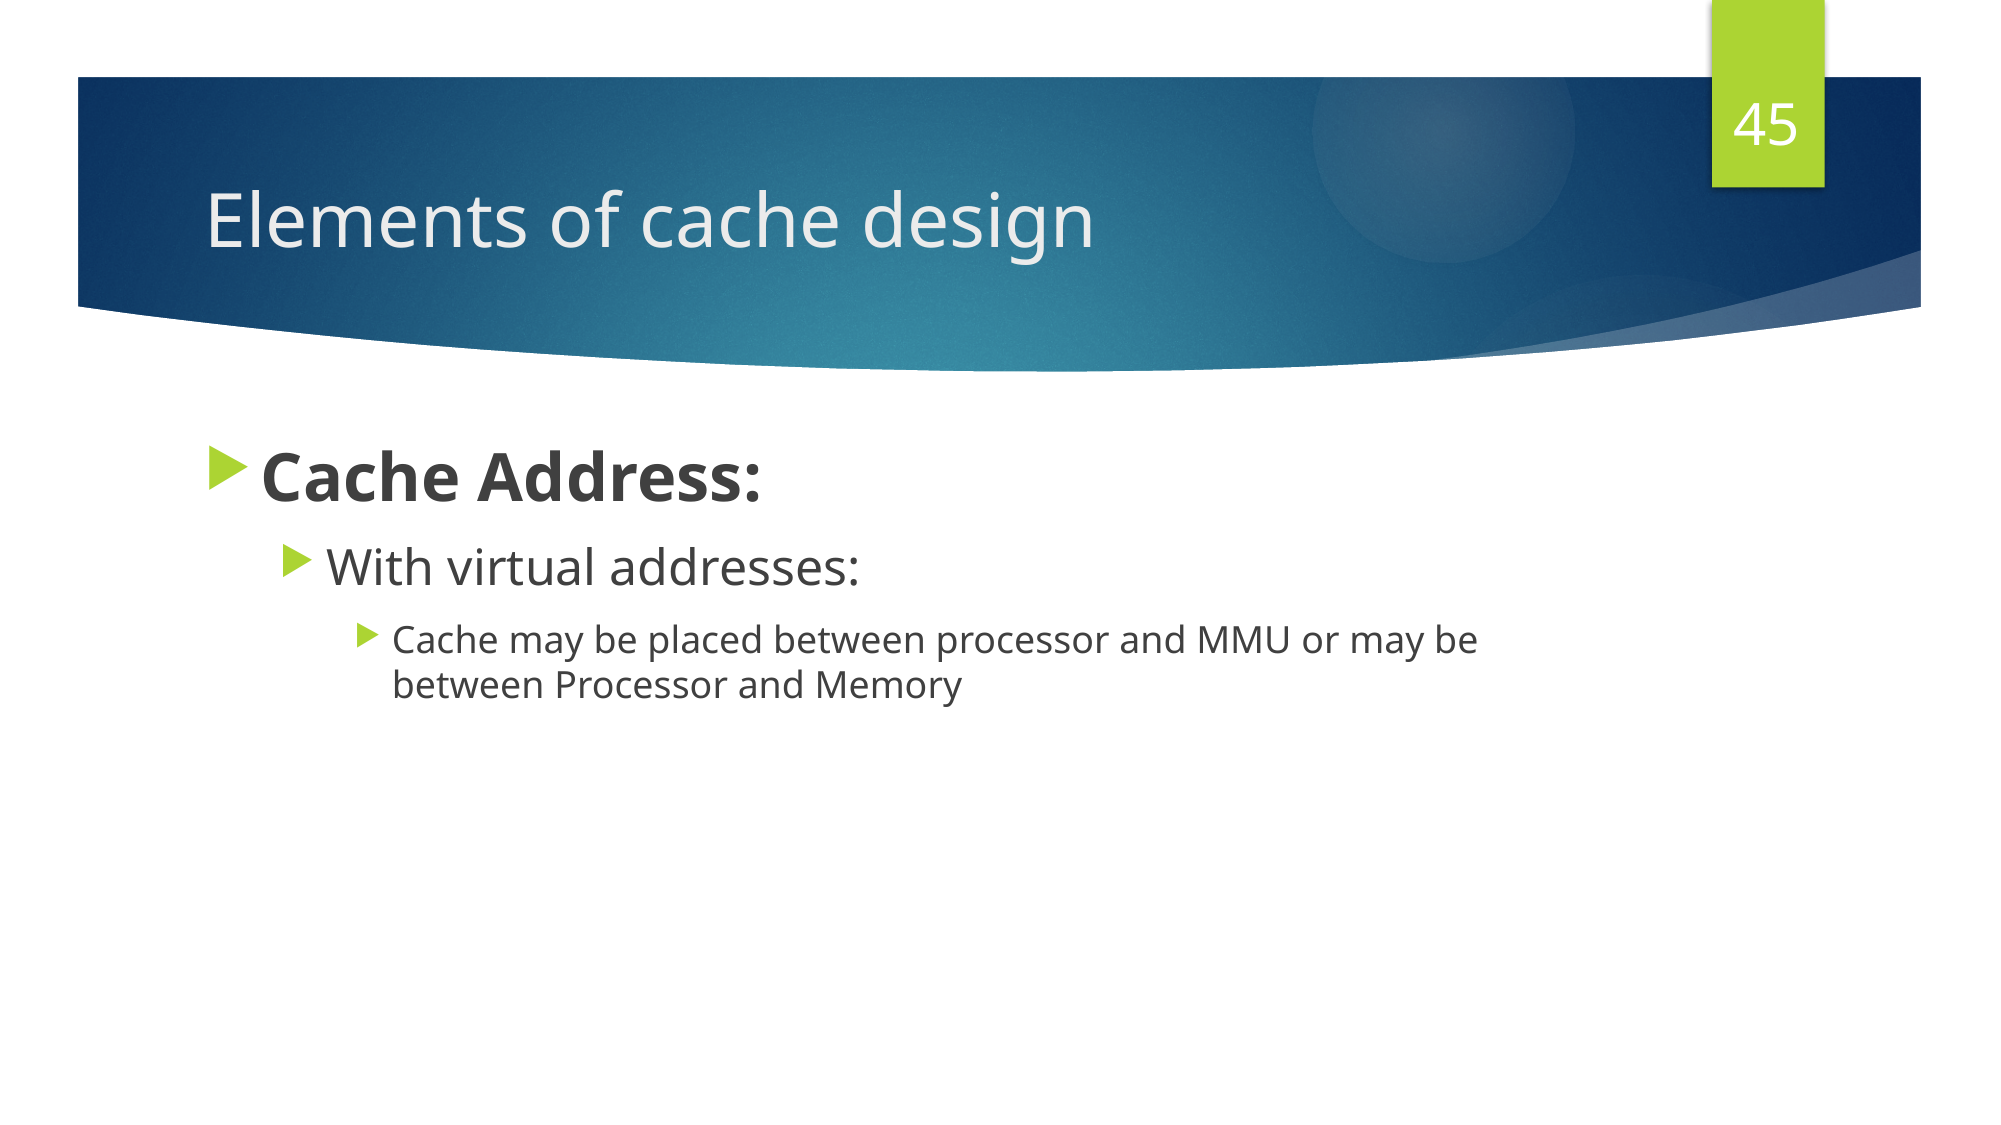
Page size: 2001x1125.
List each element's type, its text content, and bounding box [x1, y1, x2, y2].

list Cache Address: With virtual addresses: Cache may be placed between processor and MMU or may be between Processor and Memory [189, 427, 1627, 988]
slide_number 45 [1698, 48, 1836, 175]
title Elements of cache design [189, 159, 1627, 276]
